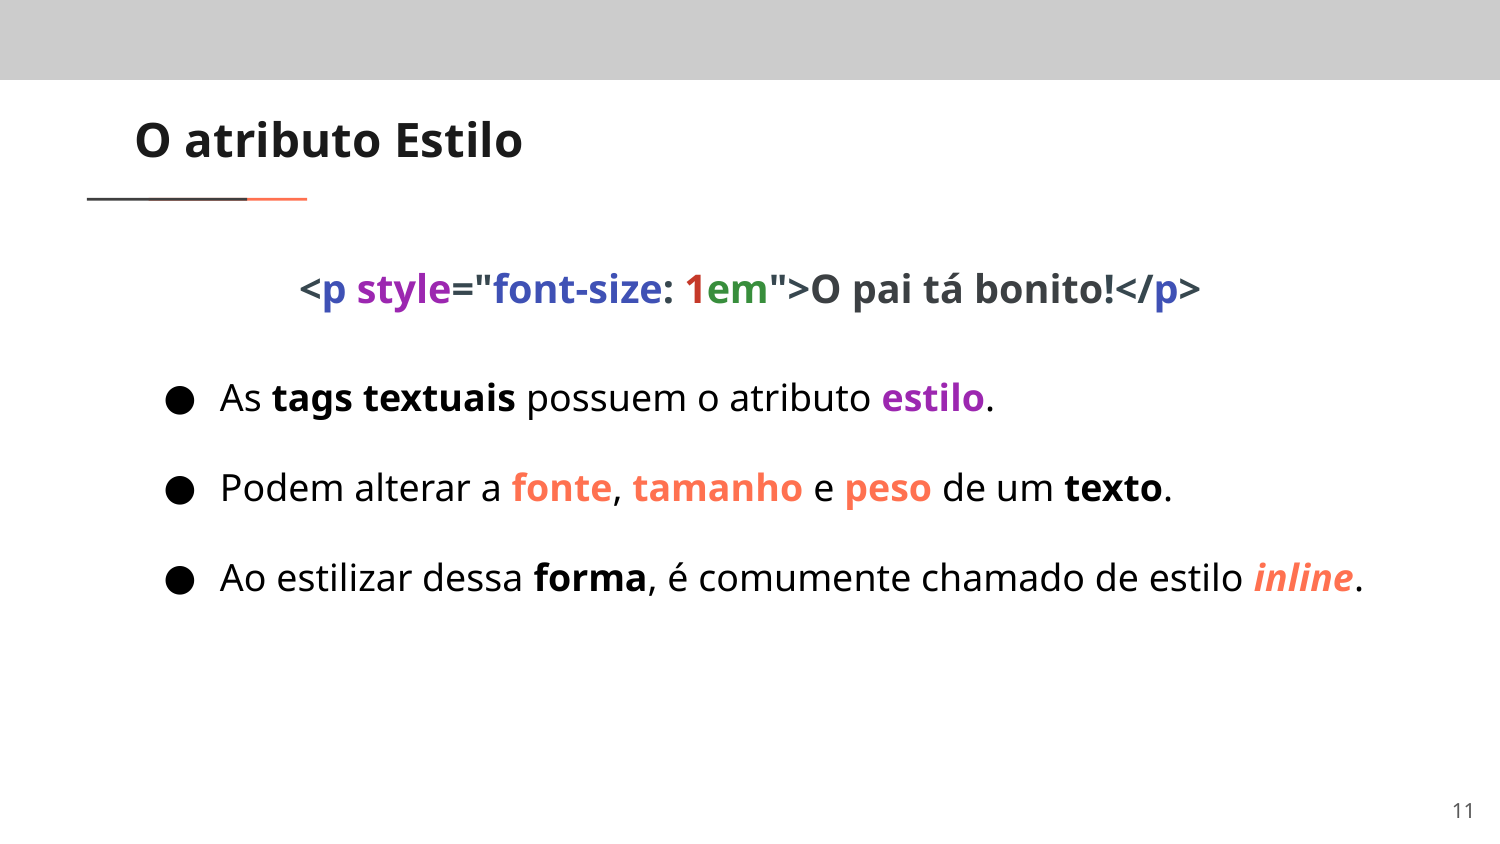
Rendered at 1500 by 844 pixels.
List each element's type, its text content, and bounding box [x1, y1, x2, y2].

text_box <p style="font-size: 1em">O pai tá bonito!</p> [129, 249, 1371, 327]
slide_number ‹#› [1400, 779, 1491, 844]
text_box As tags textuais possuem o atributo estilo. Podem alterar a fonte, tamanho e peso de um texto. Ao estilizar dessa forma, é comumente chamado de estilo inline. [129, 358, 1381, 614]
title O atributo Estilo [119, 94, 1381, 183]
